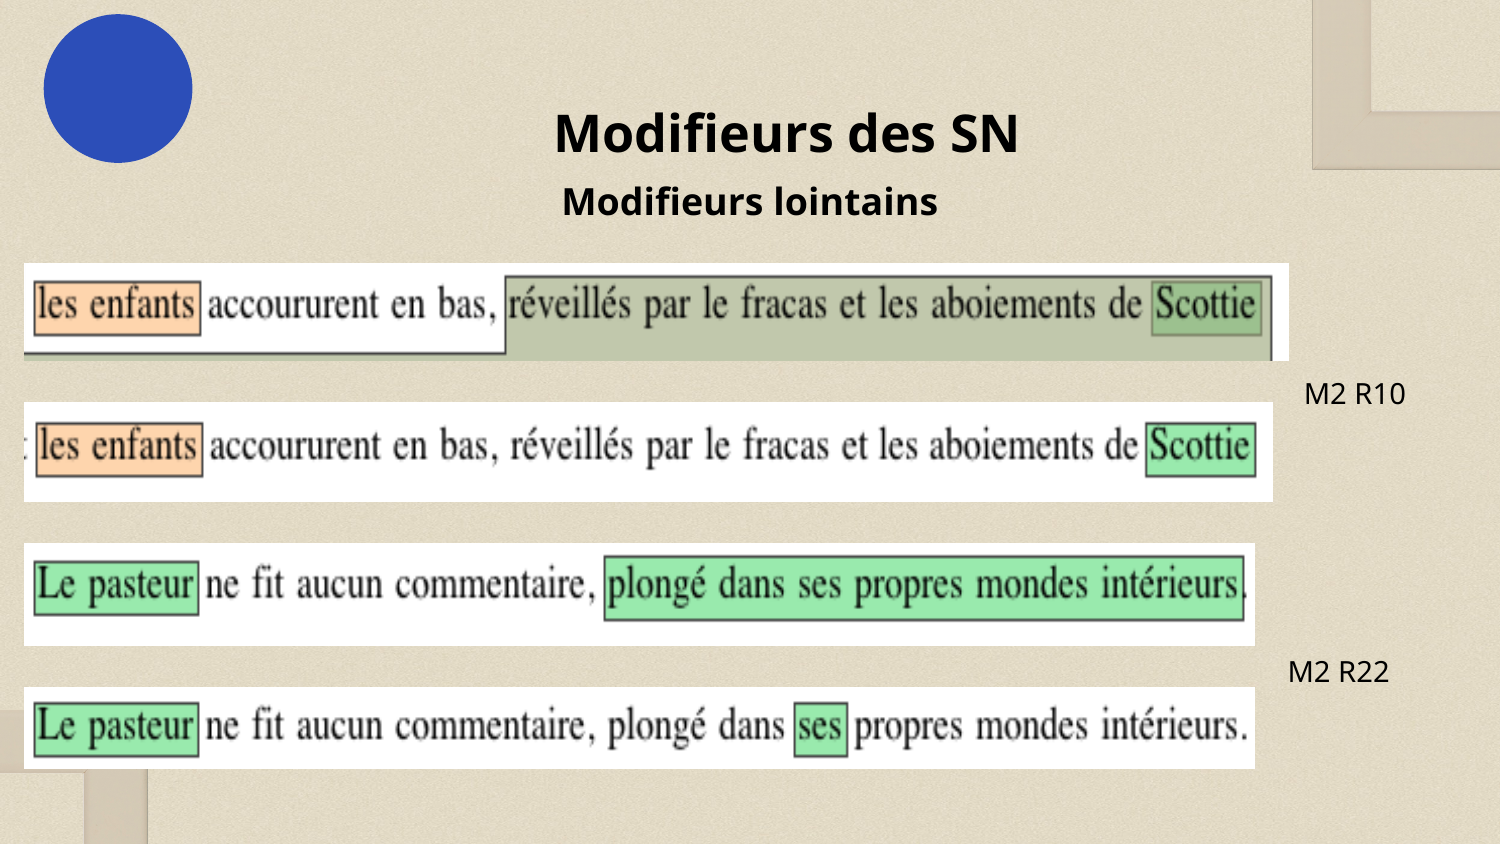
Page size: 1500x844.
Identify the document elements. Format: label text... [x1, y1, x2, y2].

text_box Modifieurs lointains [451, 162, 1049, 238]
picture [0, 0, 1500, 844]
text_box M2 R22 [1272, 638, 1422, 704]
title Modifieurs des SN [163, 54, 1382, 149]
text_box M2 R10 [1288, 360, 1438, 426]
text_box [43, 14, 193, 163]
